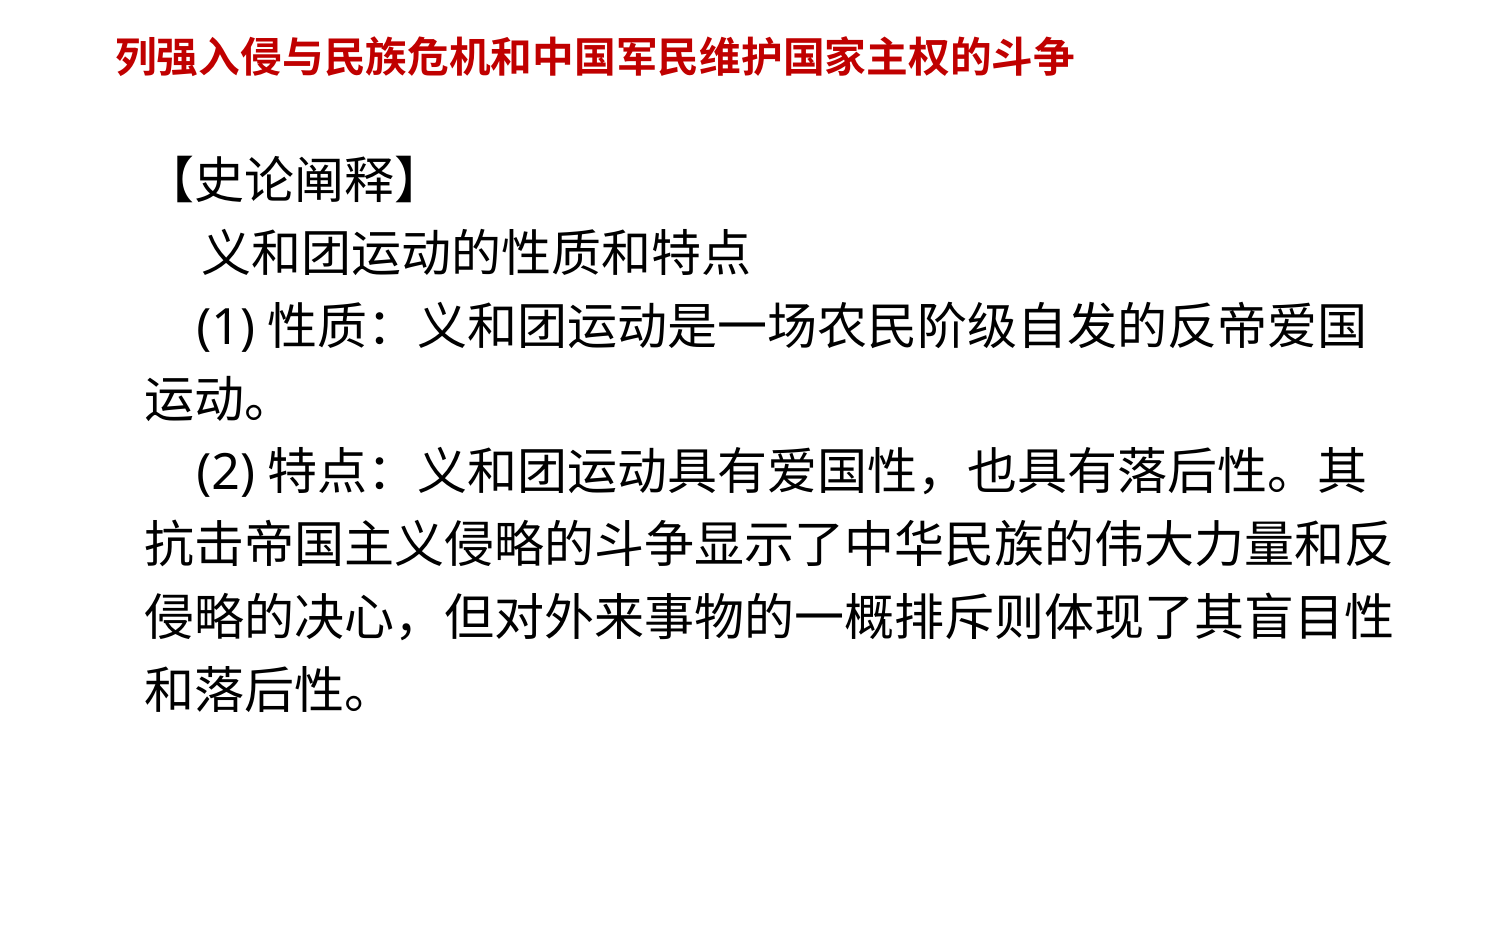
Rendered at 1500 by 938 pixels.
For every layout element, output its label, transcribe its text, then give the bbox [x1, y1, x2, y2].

text_box 【史论阐释】 义和团运动的性质和特点 (1)性质：义和团运动是一场农民阶级自发的反帝爱国运动。 (2)特点：义和团运动具有爱国性，也具有落后性。其抗击帝国主义侵略的斗争显示了中华民族的伟大力量和反侵略的决心，但对外来事物的一概排斥则体现了其盲目性和落后性。 [129, 127, 1429, 866]
title 列强入侵与民族危机和中国军民维护国家主权的斗争 [100, 22, 1199, 88]
